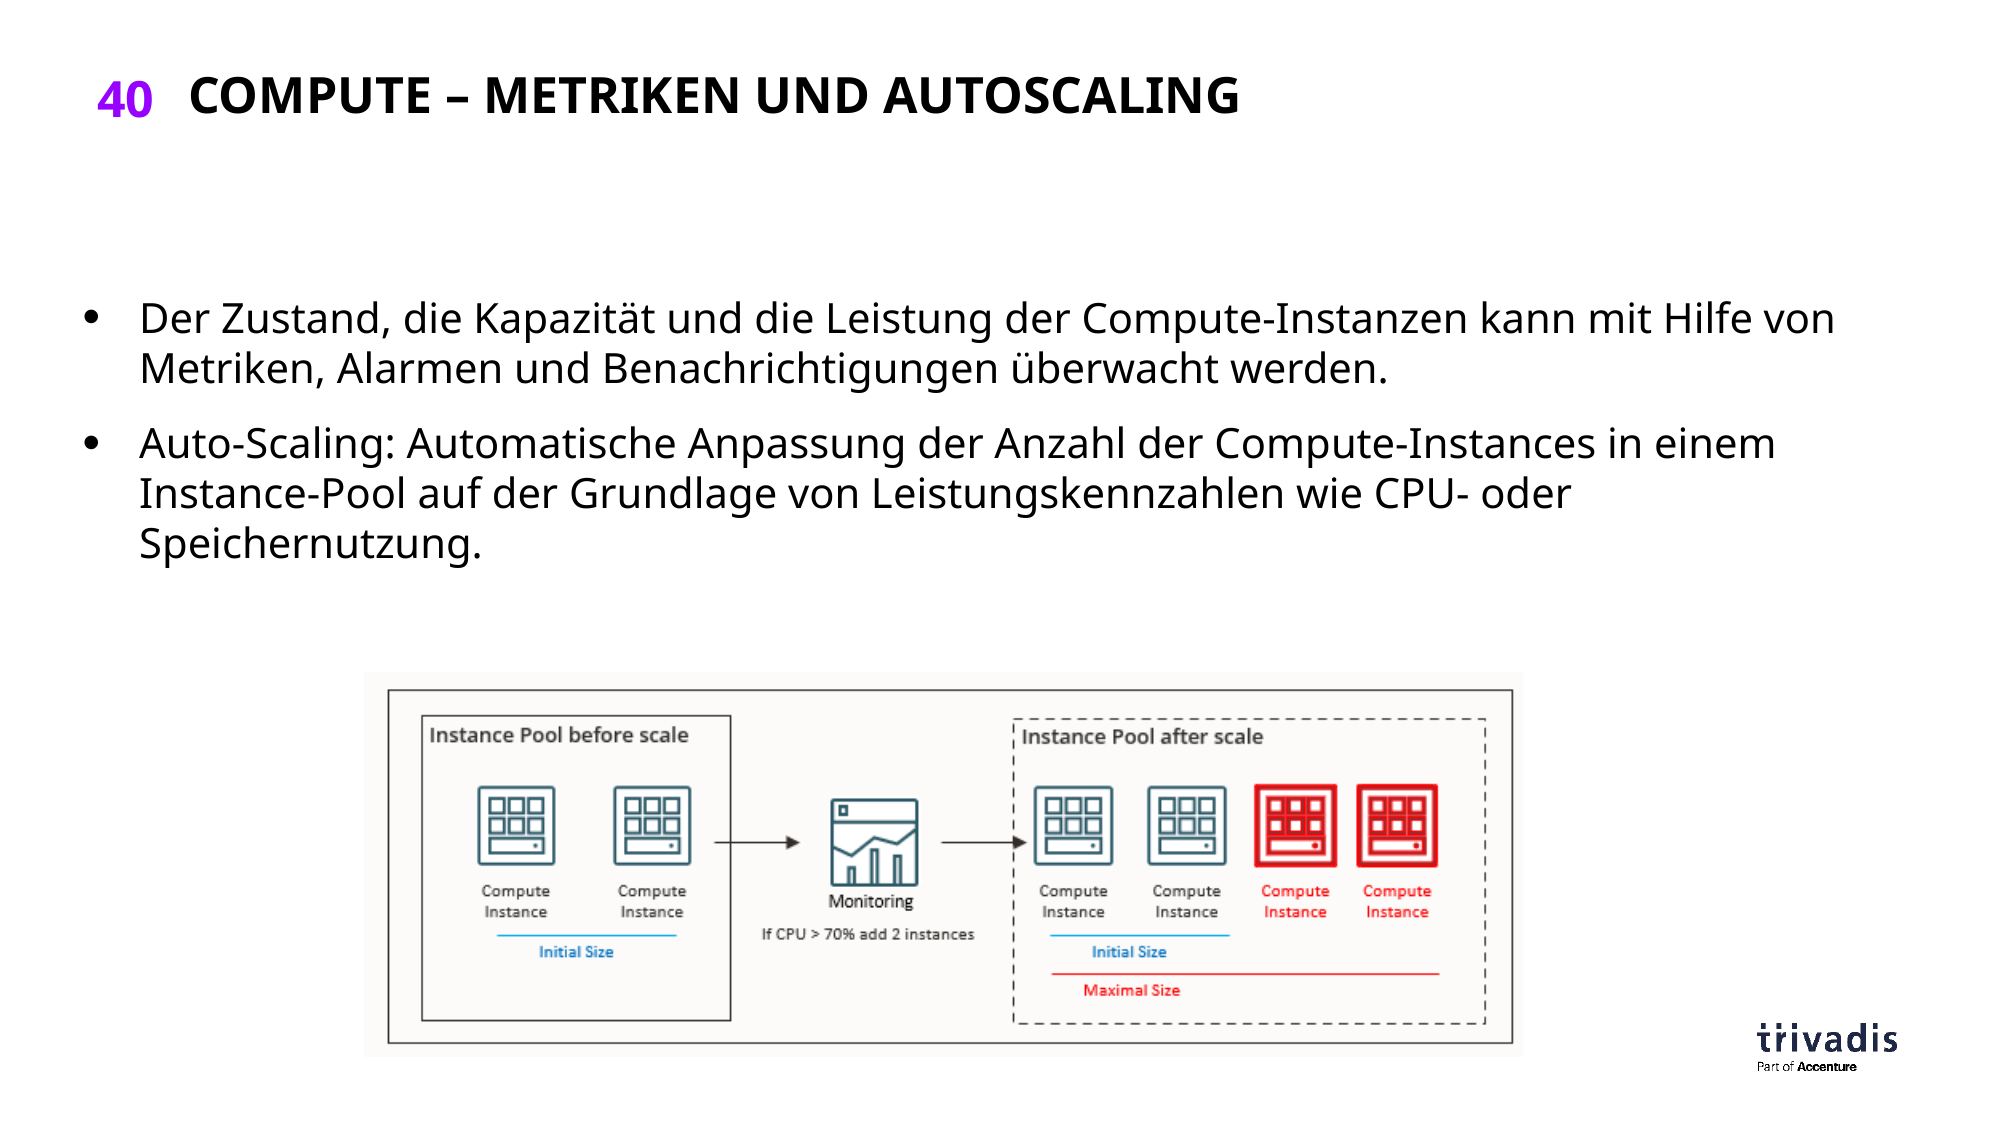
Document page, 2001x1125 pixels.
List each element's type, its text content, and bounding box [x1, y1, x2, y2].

list Der Zustand, die Kapazität und die Leistung der Compute-Instanzen kann mit Hilfe von Metriken, Alarmen und Benachrichtigungen überwacht werden. Auto-Scaling: Automatische Anpassung der Anzahl der Compute-Instances in einem Instance-Pool auf der Grundlage von Leistungskennzahlen wie CPU- oder Speichernutzung. [65, 284, 1933, 1062]
picture [363, 672, 1524, 1057]
title Compute – metriken und autoscaling [170, 63, 1933, 136]
picture [1757, 1062, 1897, 1071]
